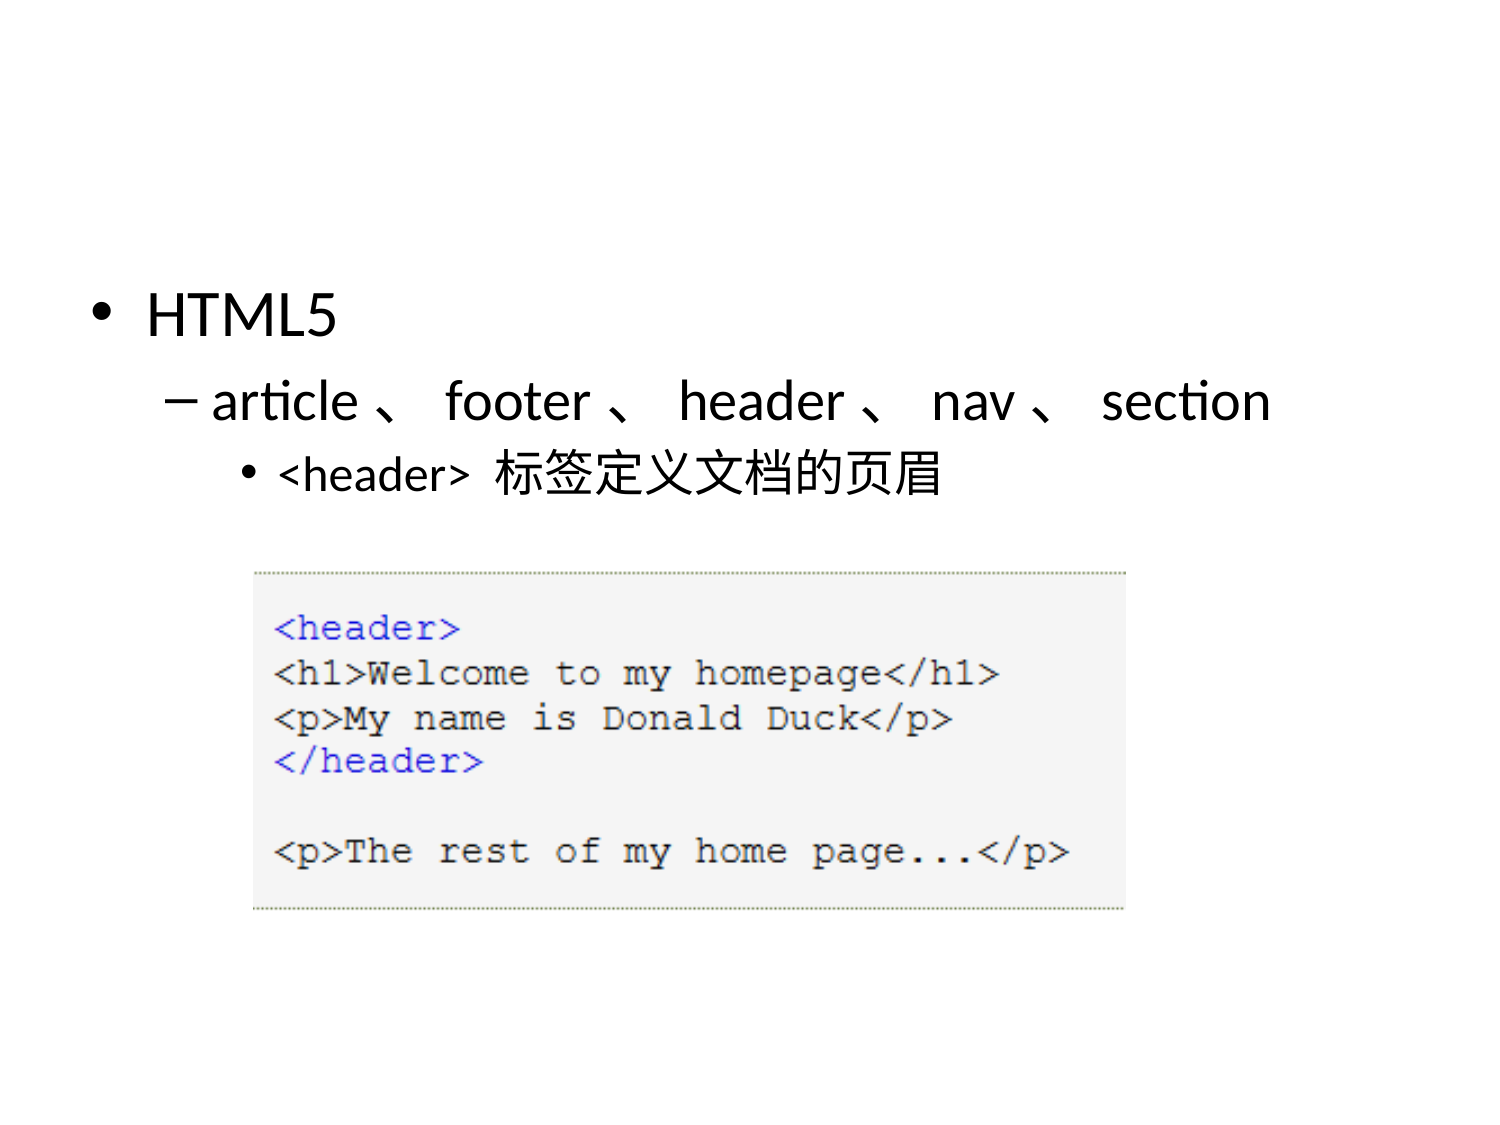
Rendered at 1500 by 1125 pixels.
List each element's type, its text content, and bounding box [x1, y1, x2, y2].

picture [253, 550, 1126, 918]
list HTML5 article、footer、header、nav、section <header> 标签定义文档的页眉 [75, 262, 1425, 1005]
